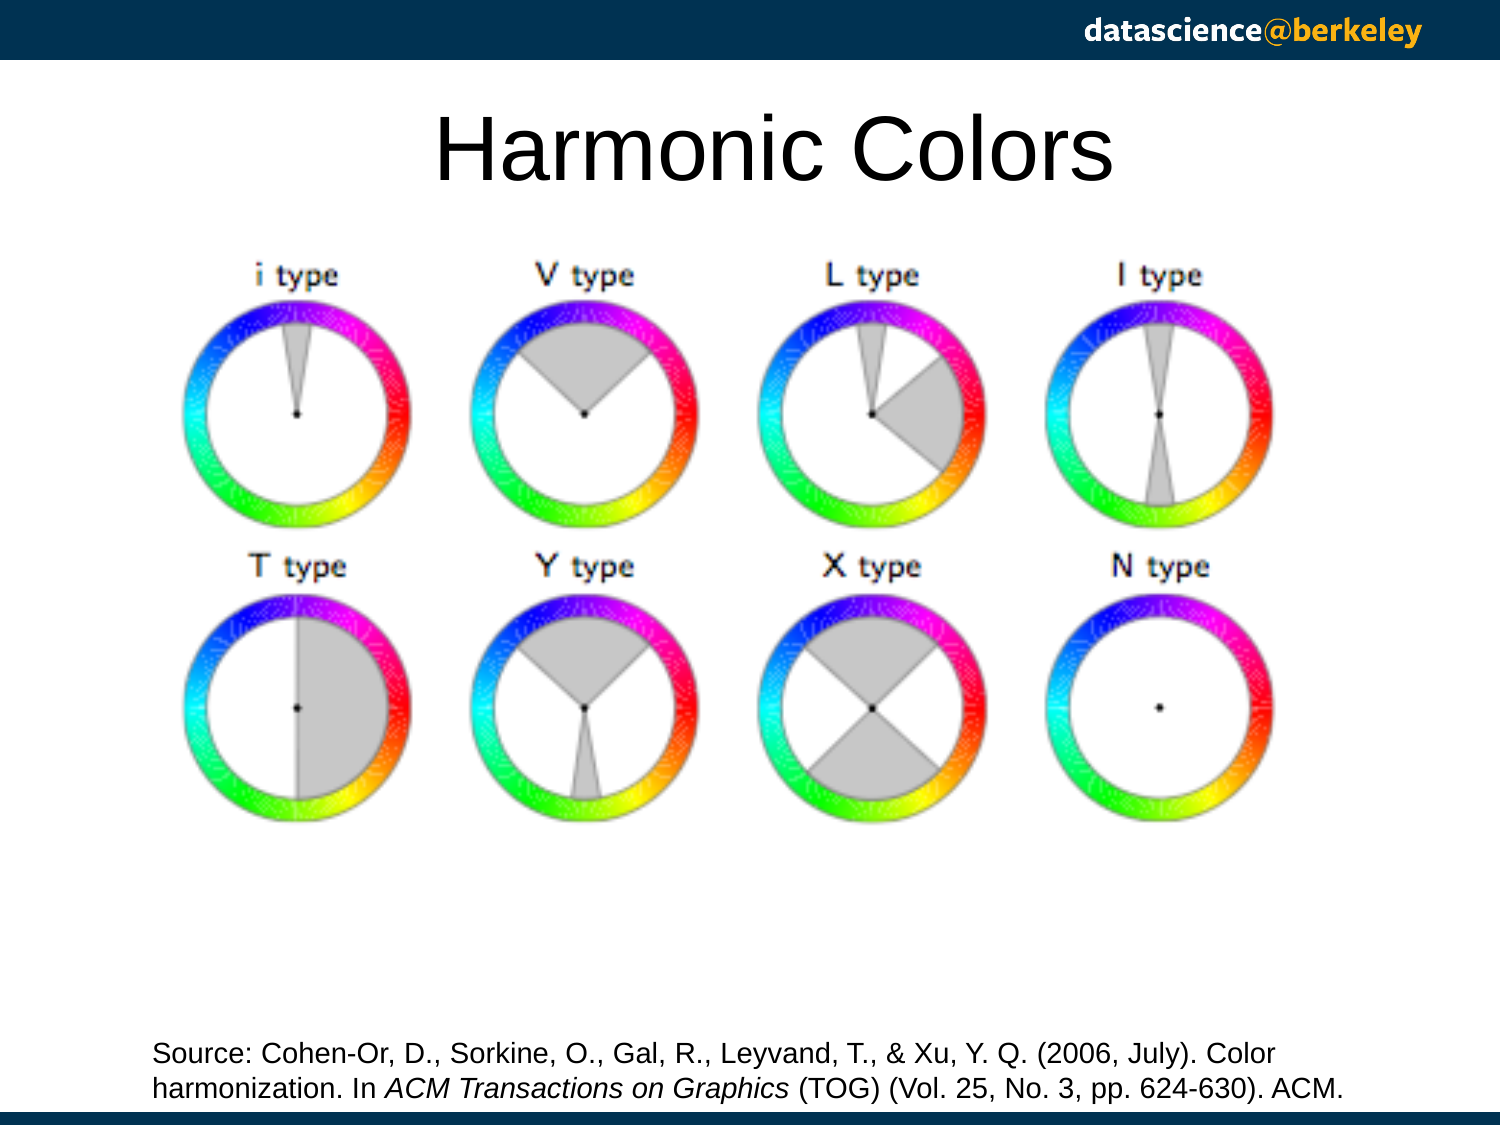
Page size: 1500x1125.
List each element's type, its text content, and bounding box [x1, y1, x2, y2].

text_box Harmonic Colors [99, 50, 1450, 238]
picture [124, 229, 1348, 863]
picture [1079, 10, 1431, 50]
text_box Source: Cohen-Or, D., Sorkine, O., Gal, R., Leyvand, T., & Xu, Y. Q. (2006, July). Color harmonization. In ACM Transactions on Graphics (TOG) (Vol. 25, No. 3, pp. 624-630). ACM. [137, 1026, 1425, 1112]
